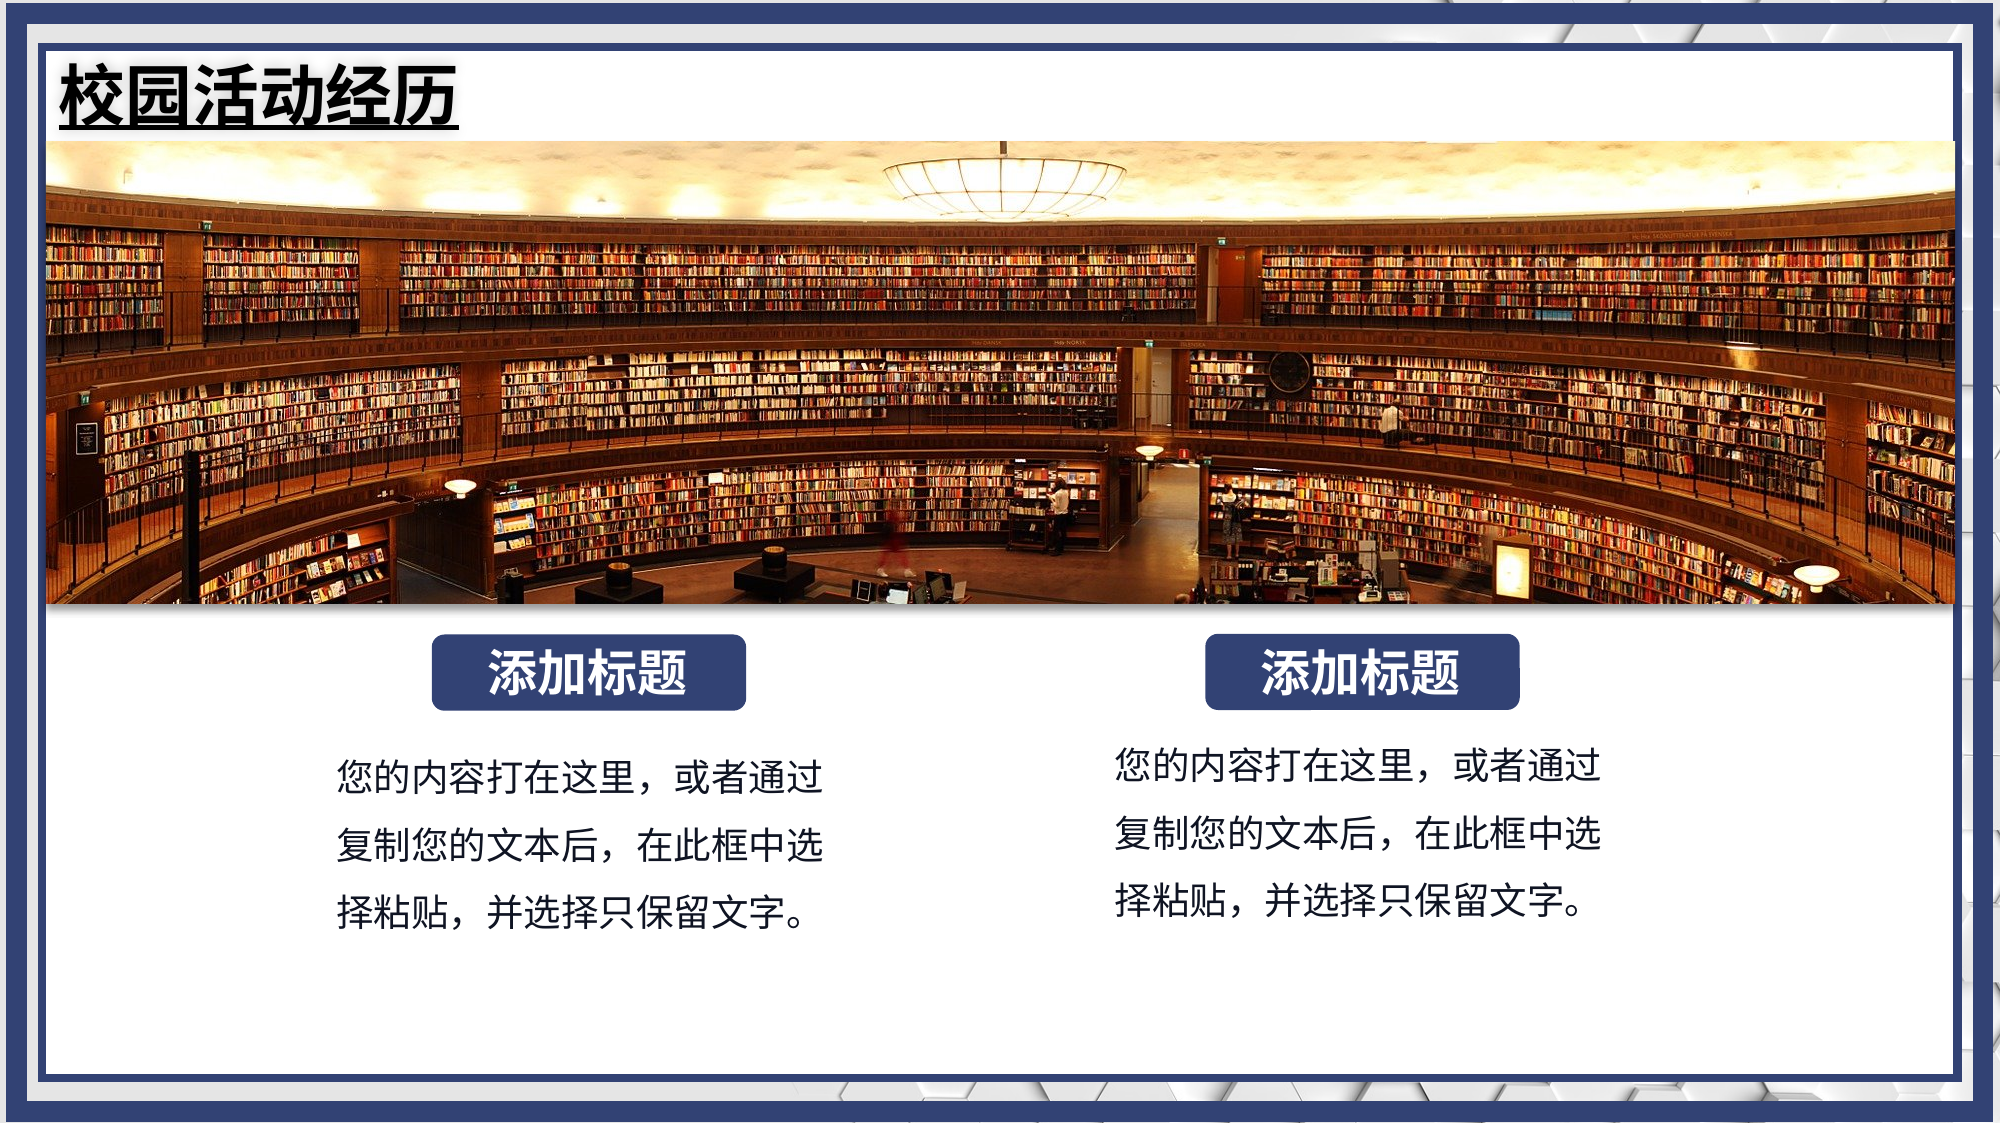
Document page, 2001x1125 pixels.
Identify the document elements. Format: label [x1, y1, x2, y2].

text_box [321, 634, 857, 944]
picture [0, 0, 2000, 1123]
text_box [1099, 634, 1626, 932]
